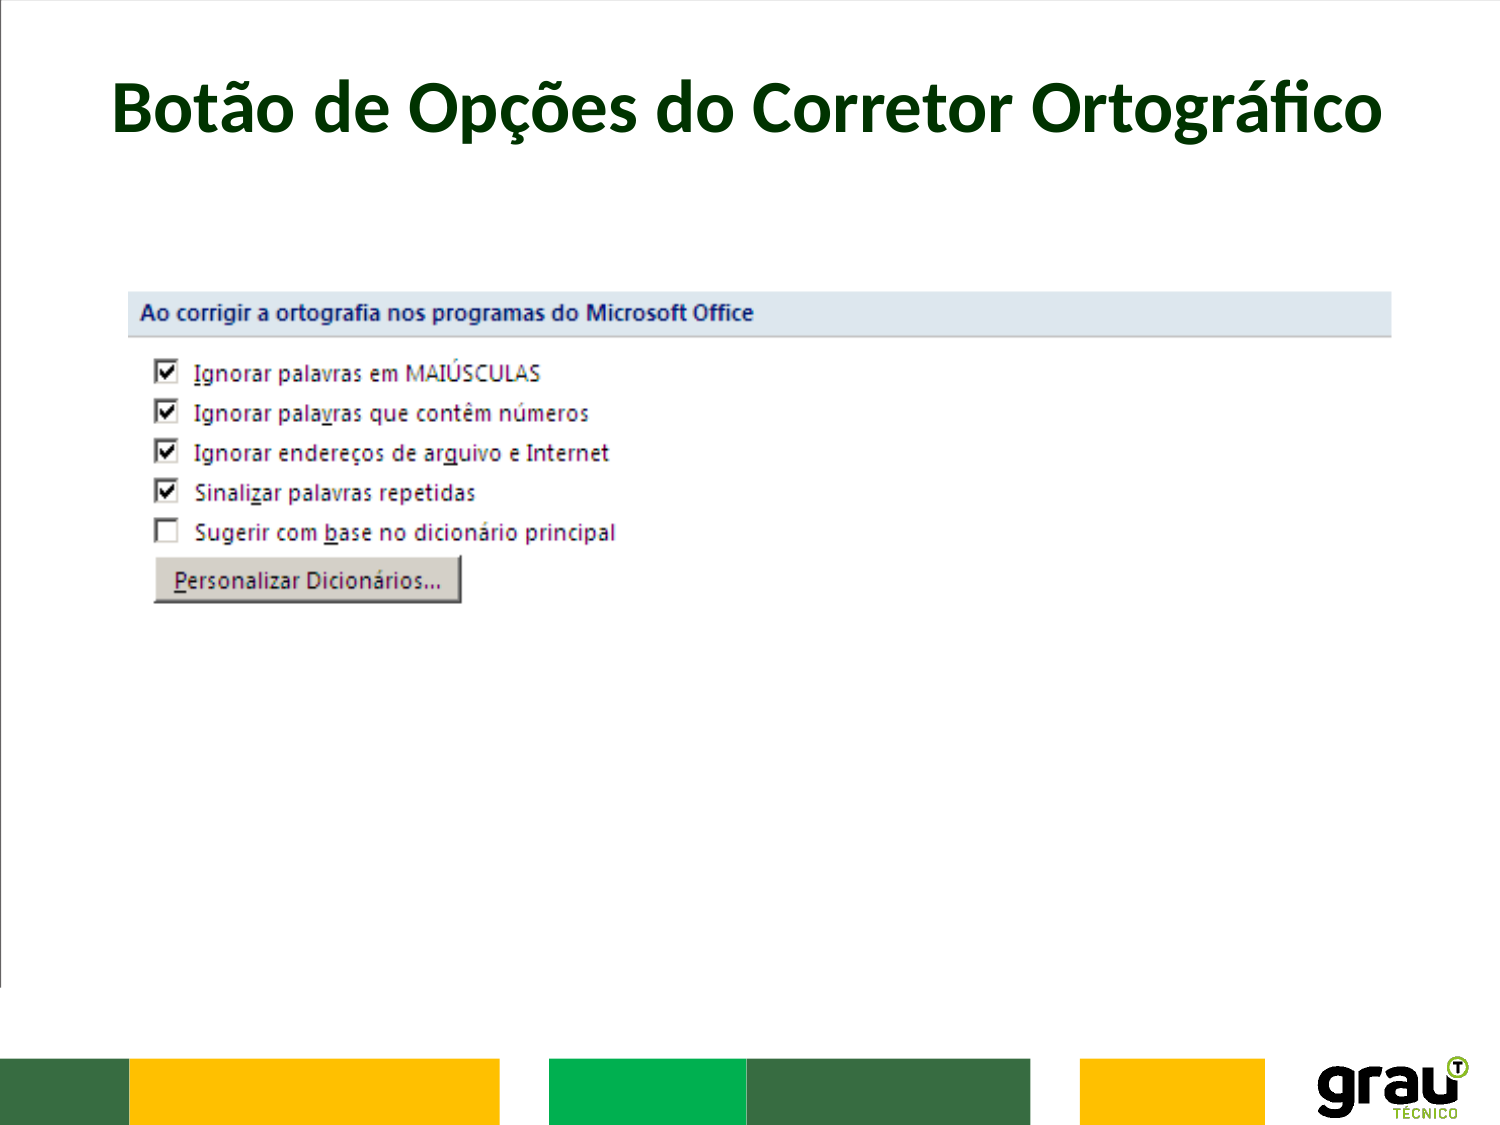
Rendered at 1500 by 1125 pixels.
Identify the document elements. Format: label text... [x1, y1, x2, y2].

picture [0, 0, 1500, 987]
picture [1316, 1055, 1470, 1121]
title Botão de Opções do Corretor Ortográfico [49, 8, 1400, 197]
